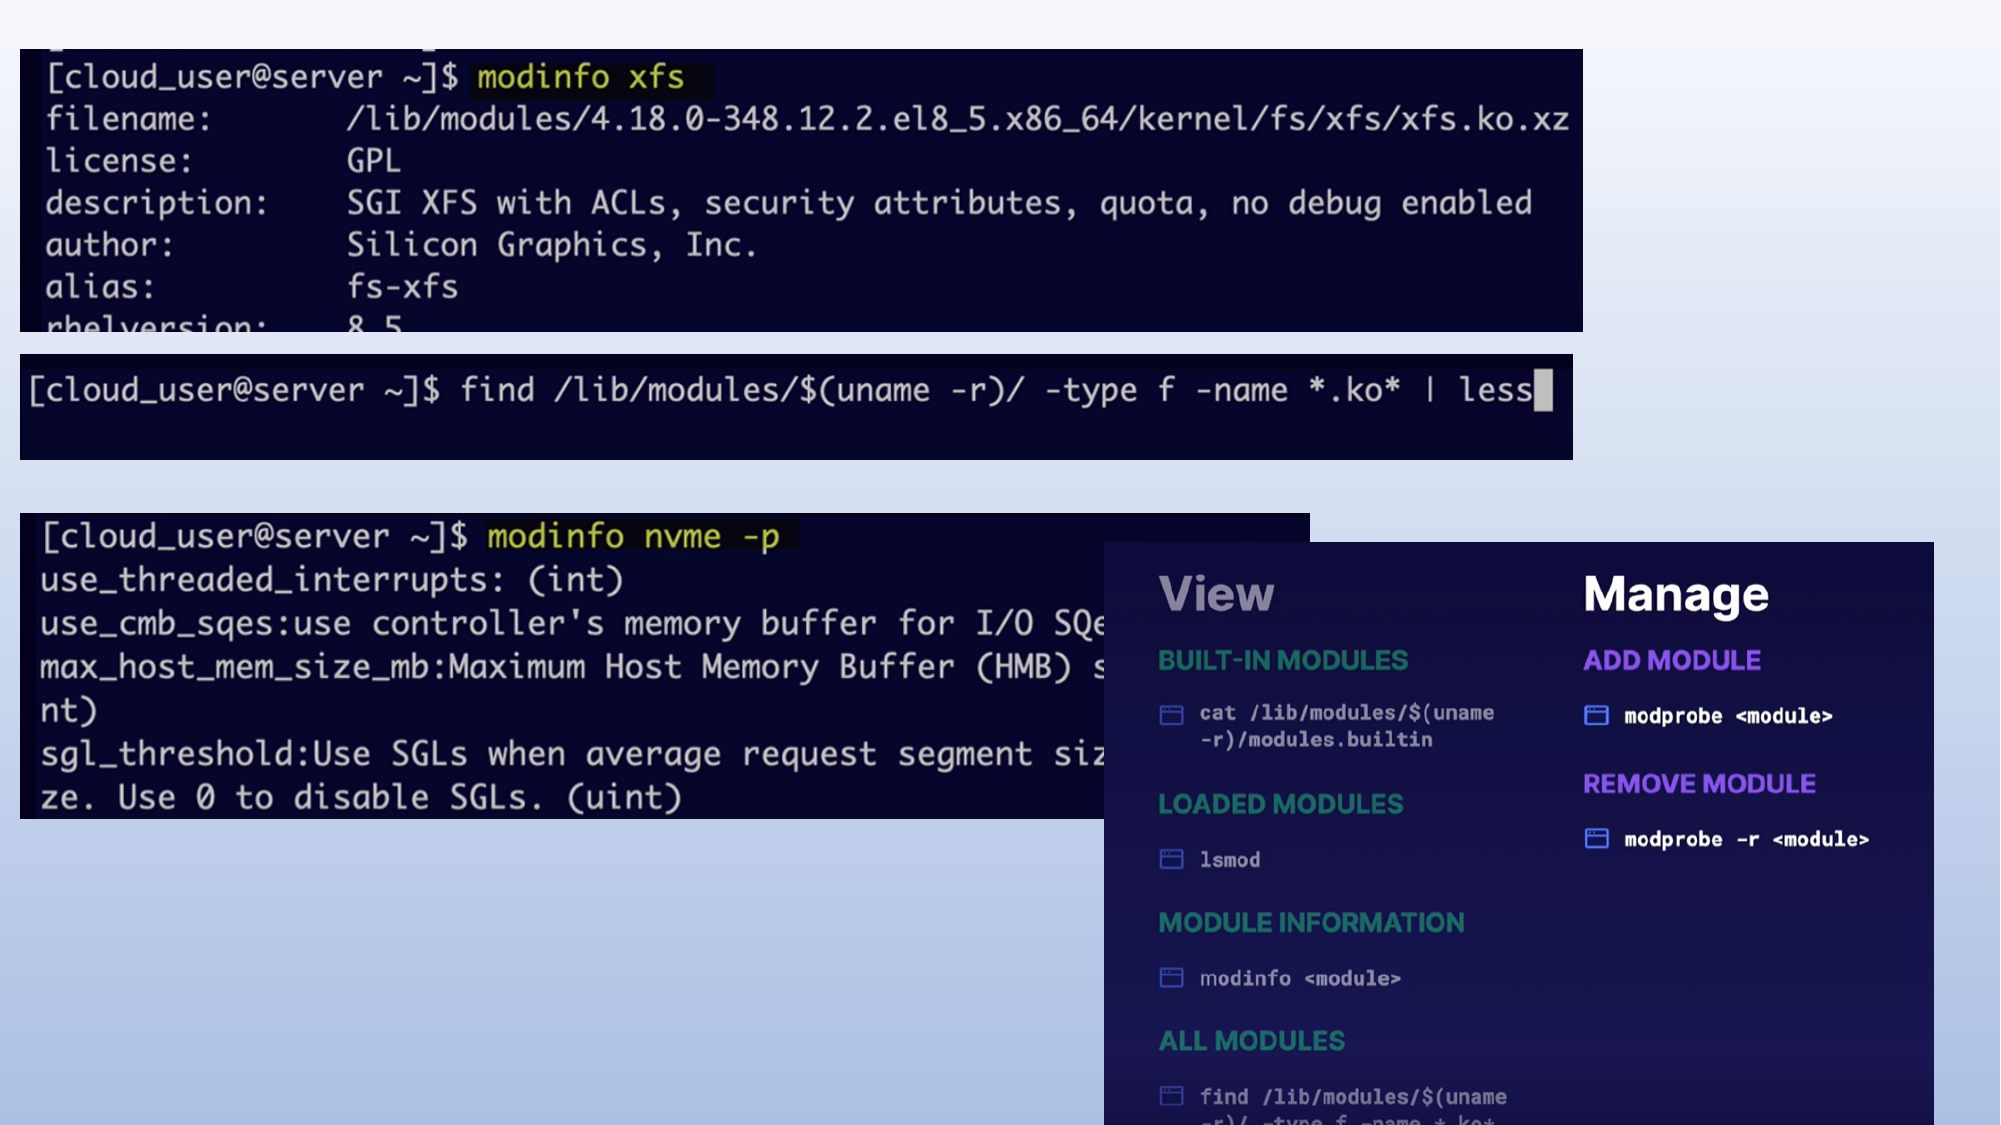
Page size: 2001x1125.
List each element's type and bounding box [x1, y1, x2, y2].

picture [20, 513, 1934, 1125]
picture [20, 49, 1583, 333]
picture [20, 354, 1573, 460]
